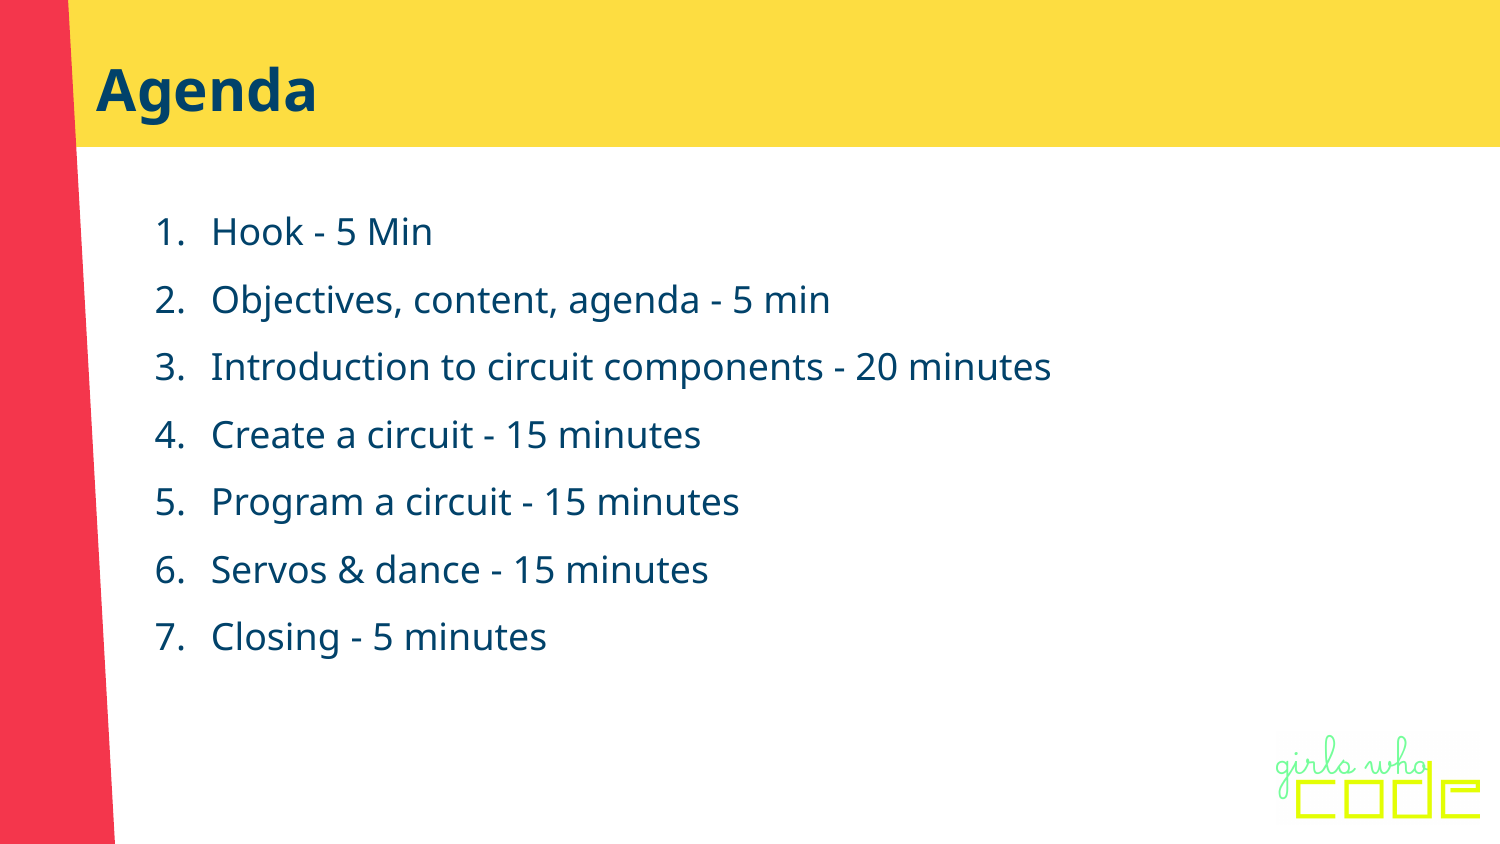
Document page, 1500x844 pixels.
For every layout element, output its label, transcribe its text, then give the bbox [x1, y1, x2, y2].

text_box Agenda [81, 38, 1480, 133]
text_box [69, 0, 1500, 147]
text_box Hook - 5 Min Objectives, content, agenda - 5 min Introduction to circuit components - 20 minutes Create a circuit - 15 minutes Program a circuit - 15 minutes Servos & dance - 15 minutes Closing - 5 minutes [120, 170, 1224, 731]
text_box [0, 0, 115, 844]
picture [1276, 730, 1480, 826]
